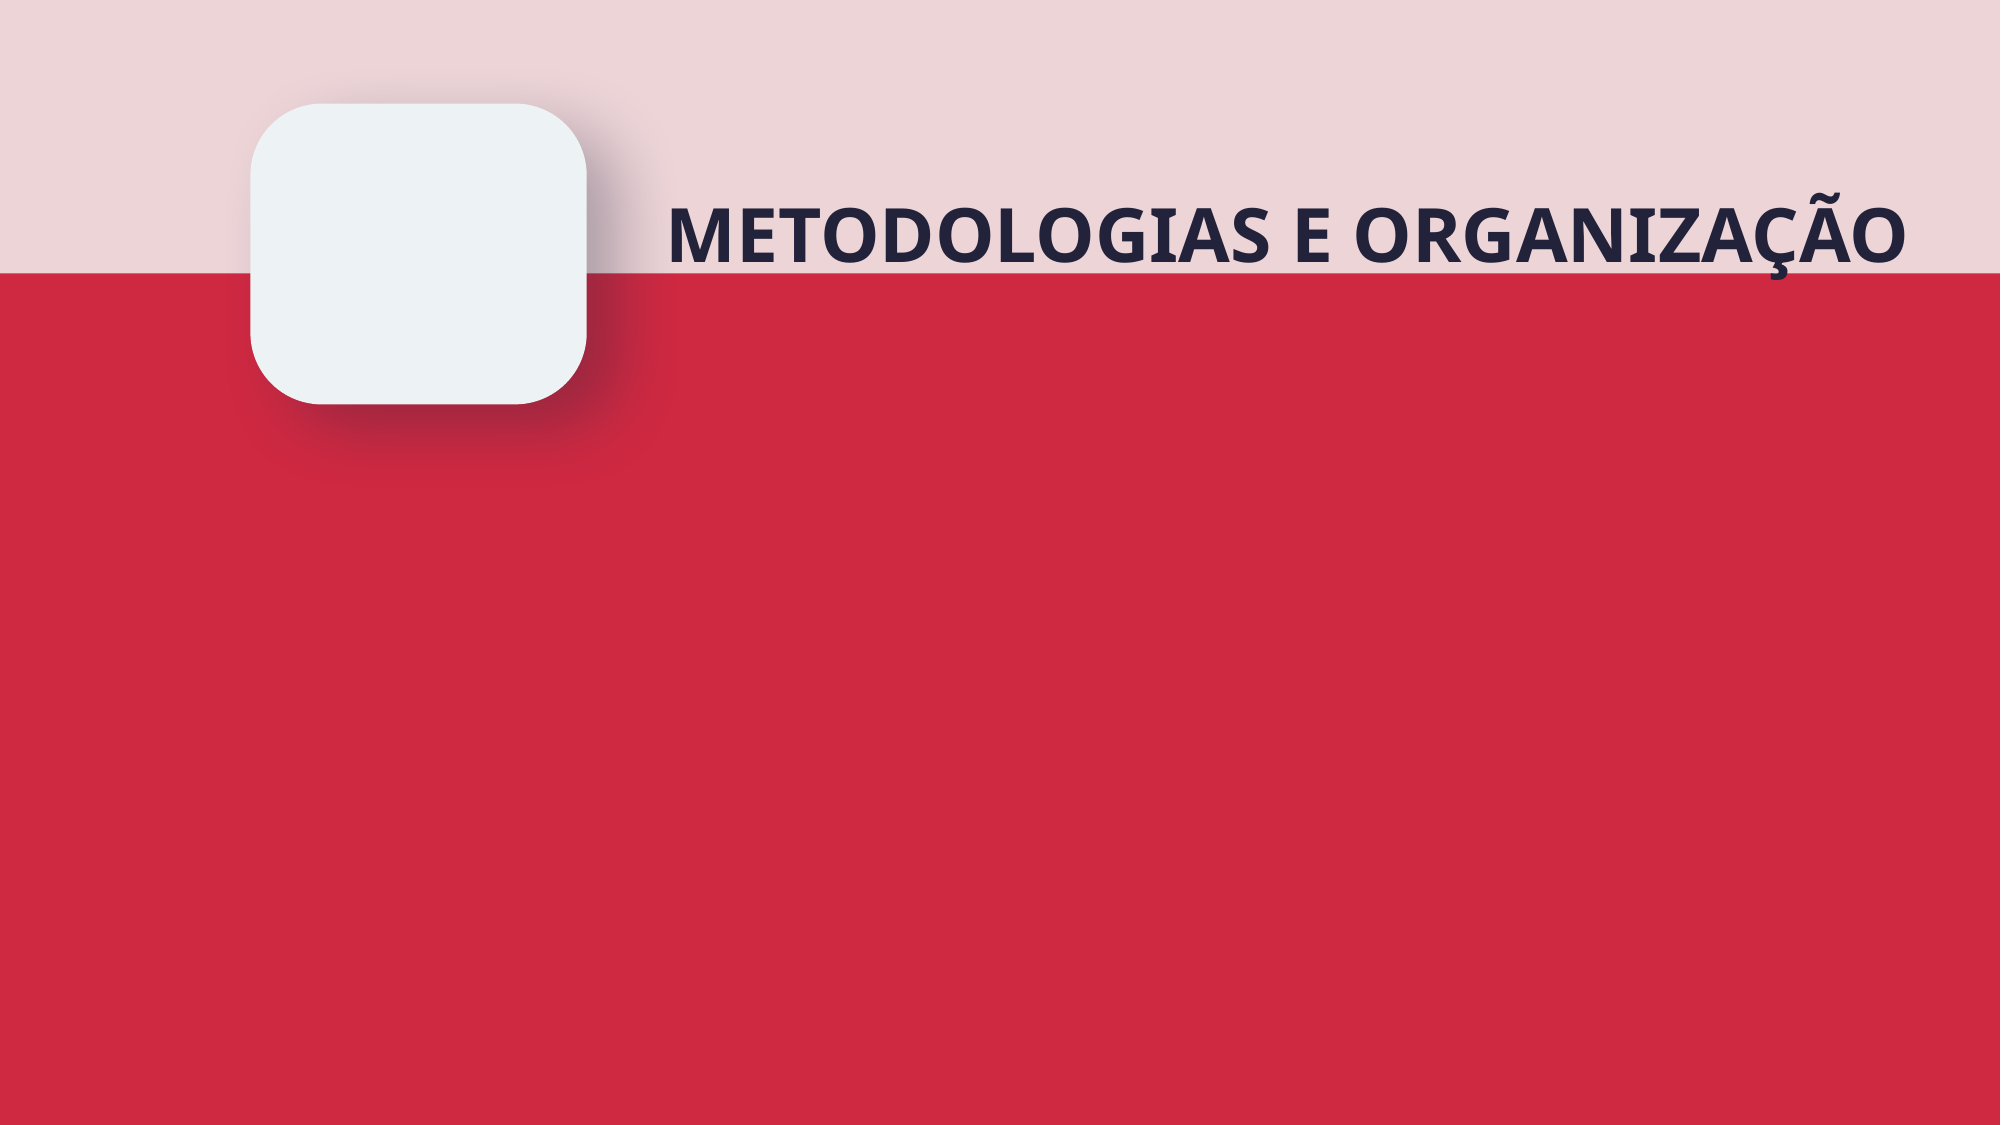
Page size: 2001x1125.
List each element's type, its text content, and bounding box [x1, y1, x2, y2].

text_box [0, 0, 2000, 275]
text_box METODOLOGIAS E ORGANIZAÇÃO [656, 179, 1928, 285]
text_box [248, 102, 589, 406]
